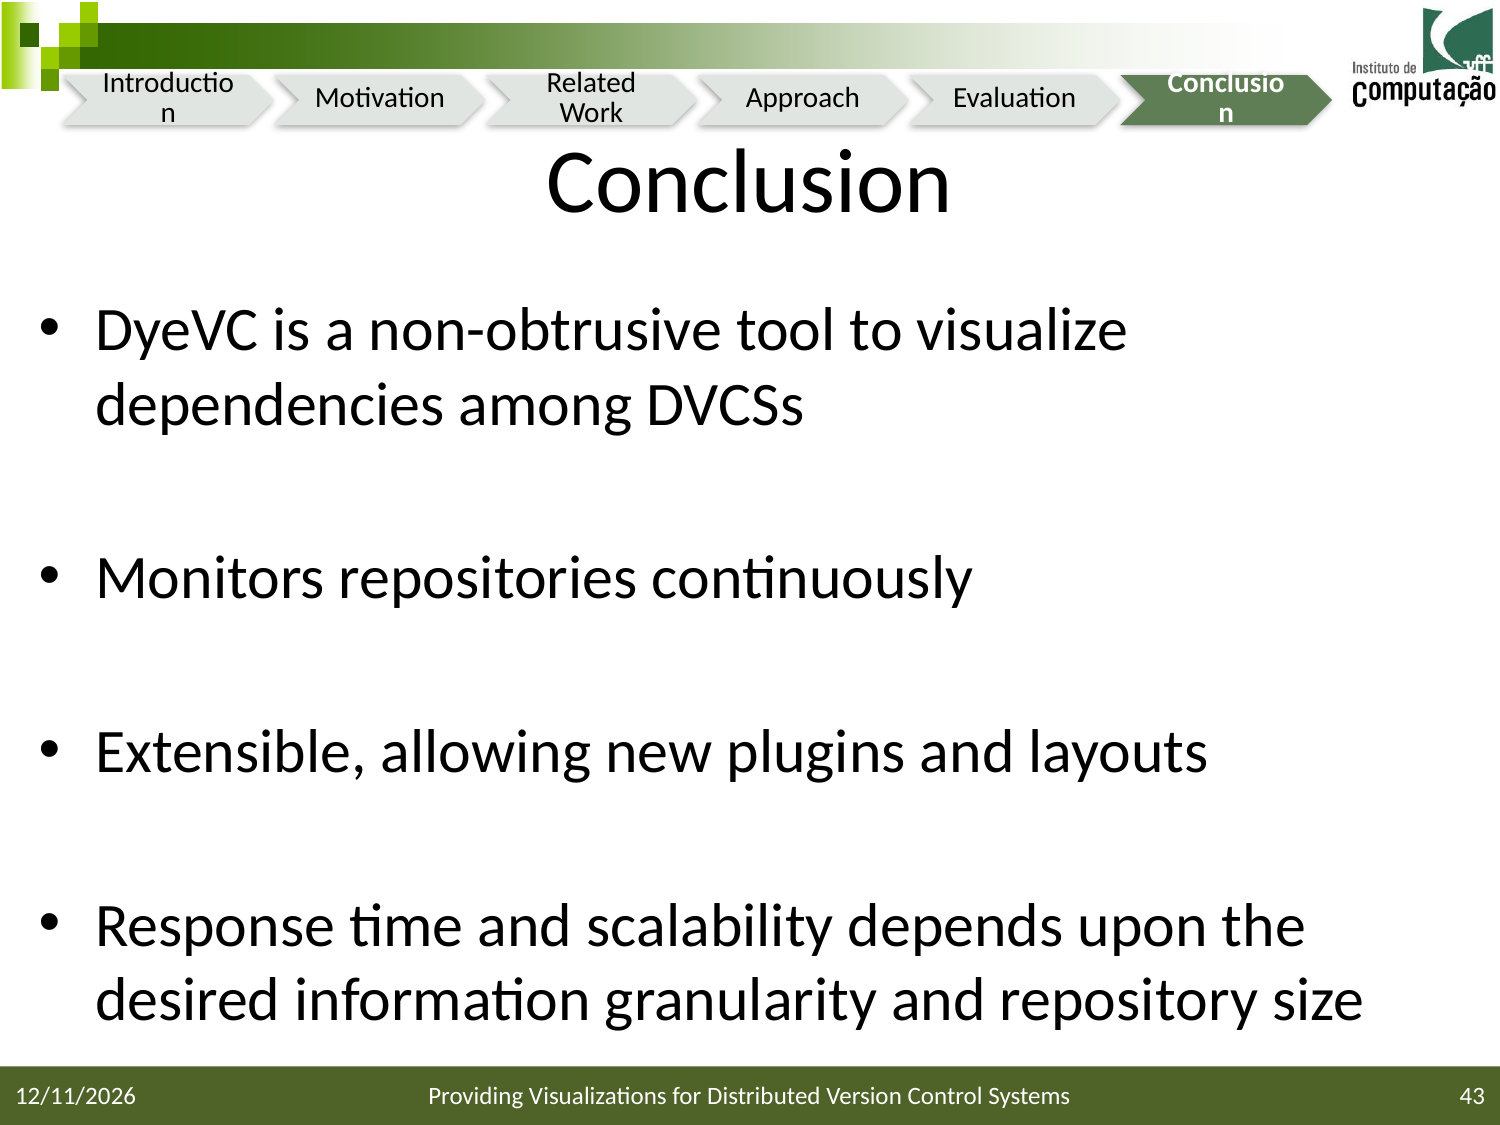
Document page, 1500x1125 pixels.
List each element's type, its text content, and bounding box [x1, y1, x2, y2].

slide_number 43 [1149, 1065, 1500, 1125]
title Conclusion [23, 82, 1477, 270]
list DyeVC is a non-obtrusive tool to visualize dependencies among DVCSs Monitors repositories continuously Extensible, allowing new plugins and layouts Response time and scalability depends upon the desired information granularity and repository size [23, 281, 1477, 1055]
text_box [62, 74, 1333, 126]
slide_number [0, 1065, 350, 1125]
footer Providing Visualizations for Distributed Version Control Systems [362, 1065, 1138, 1125]
